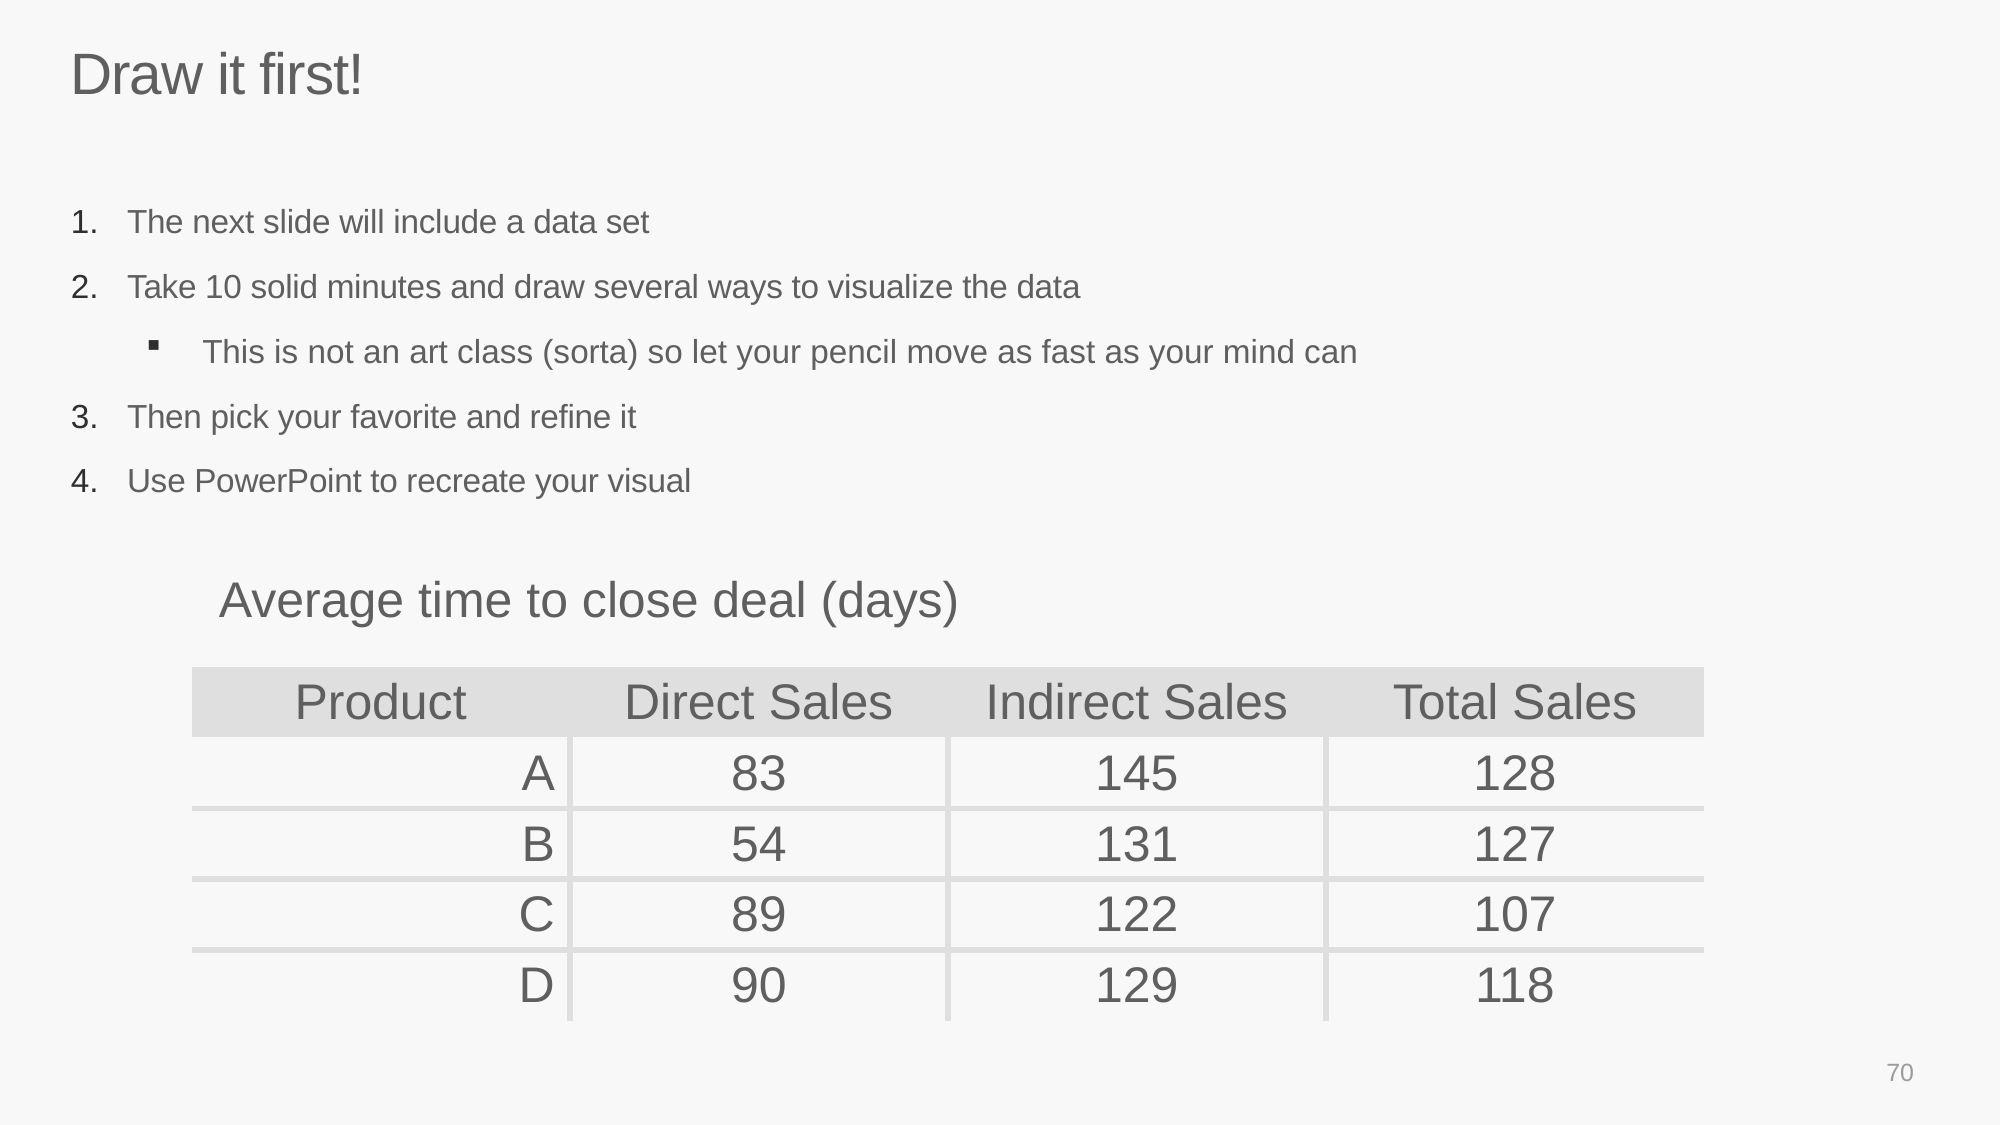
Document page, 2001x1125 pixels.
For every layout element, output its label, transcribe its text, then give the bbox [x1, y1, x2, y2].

table_cell 122 [951, 882, 1323, 947]
slide_number 70 [1479, 1041, 1930, 1102]
text_box Average time to close deal (days) [204, 560, 1480, 636]
table_header Product [192, 667, 567, 737]
table_cell 127 [1329, 811, 1704, 876]
list The next slide will include a data set Take 10 solid minutes and draw several ways to visualize the data This is not an art class (sorta) so let your pencil move as fast as your mind can Then pick your favorite and refine it Use PowerPoint to recreate your visual [70, 200, 1930, 960]
table_cell 90 [573, 953, 945, 1021]
table_header Total Sales [1329, 667, 1704, 737]
title Draw it first! [70, 45, 1930, 180]
table_cell A [192, 737, 567, 806]
table_cell 118 [1329, 953, 1704, 1021]
table_cell 145 [951, 737, 1323, 806]
table_cell D [192, 953, 567, 1021]
table_cell 107 [1329, 882, 1704, 947]
table_cell 89 [573, 882, 945, 947]
table_cell 128 [1329, 737, 1704, 806]
table_cell 83 [573, 737, 945, 806]
table_header Direct Sales [573, 667, 945, 737]
table_cell B [192, 811, 567, 876]
table_cell 54 [573, 811, 945, 876]
table_cell C [192, 882, 567, 947]
table_cell 129 [951, 953, 1323, 1021]
table_header Indirect Sales [951, 667, 1323, 737]
table_cell 131 [951, 811, 1323, 876]
